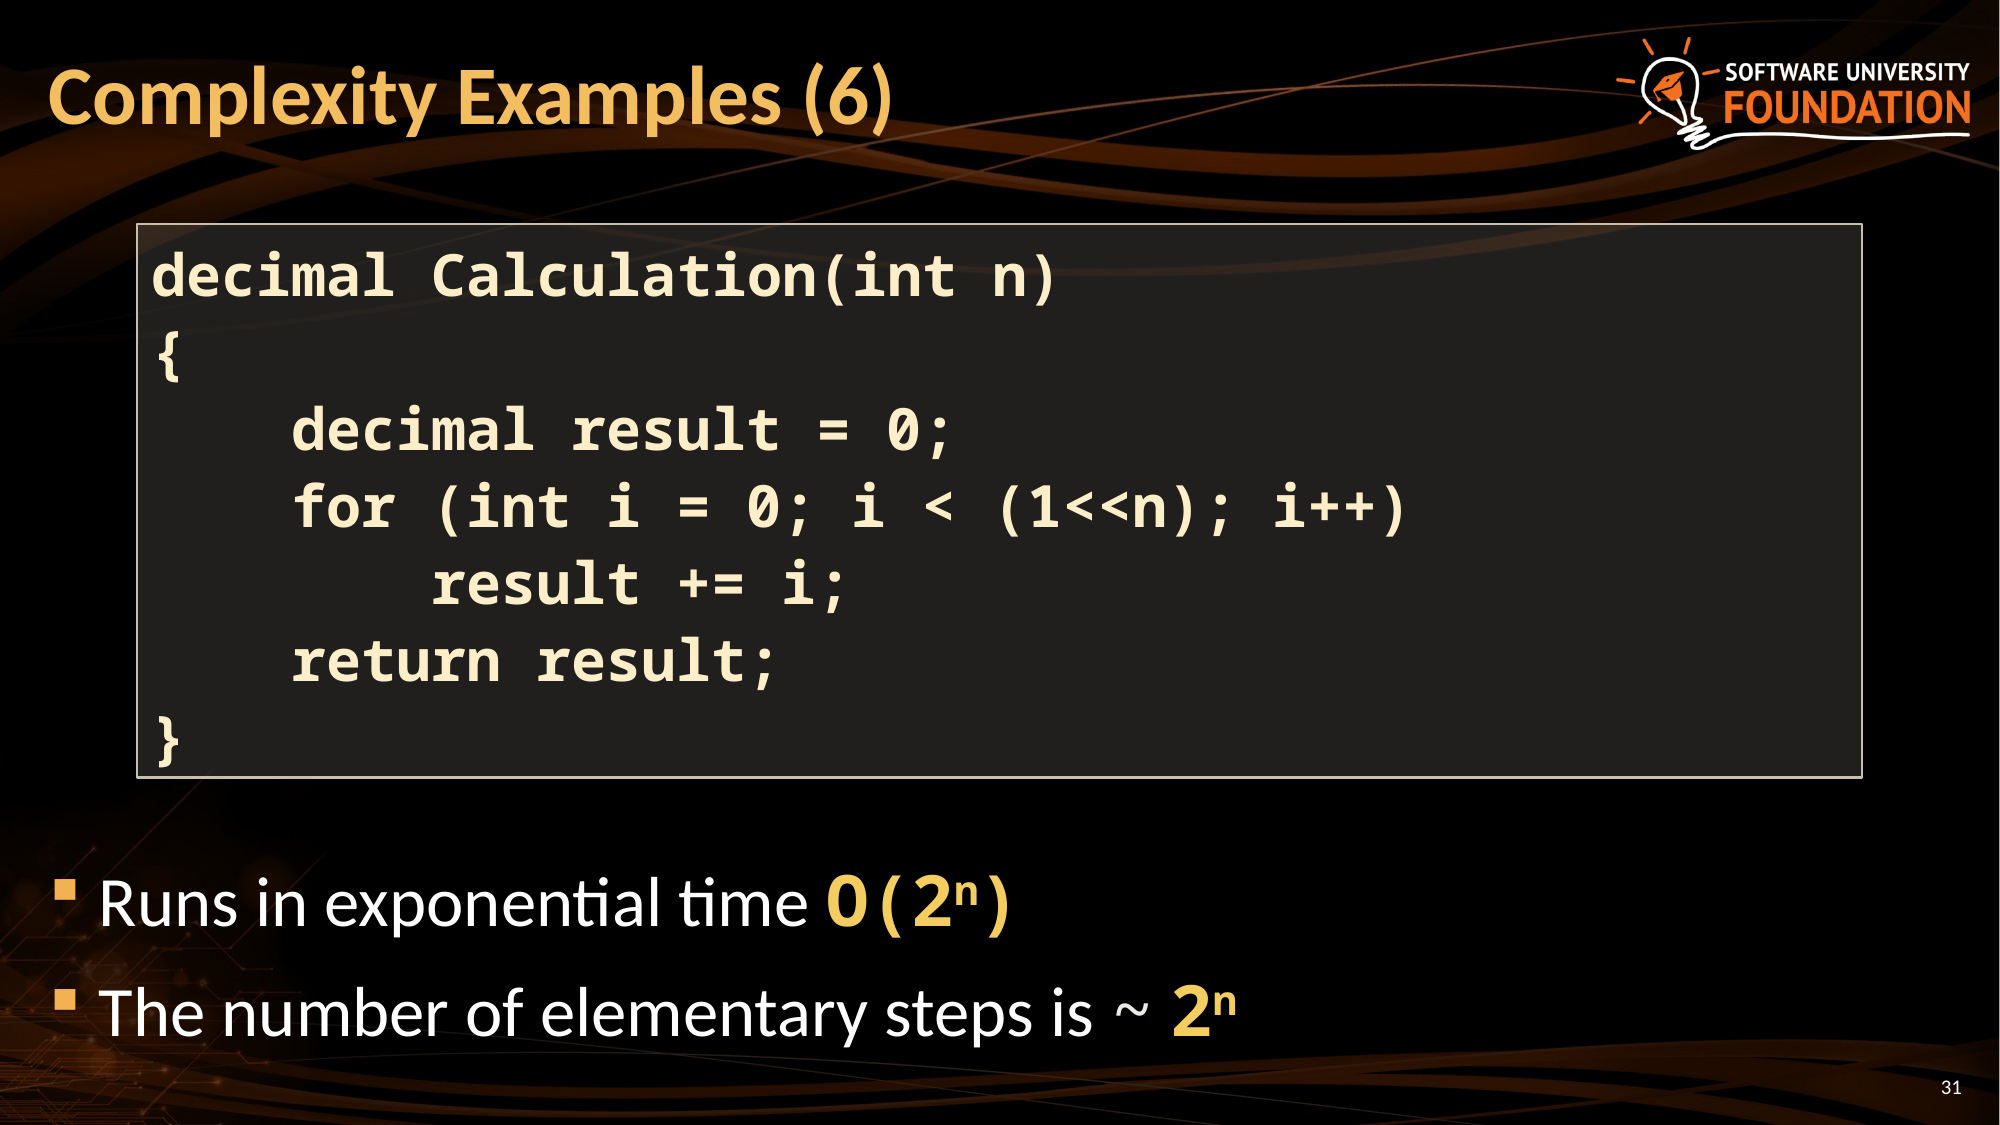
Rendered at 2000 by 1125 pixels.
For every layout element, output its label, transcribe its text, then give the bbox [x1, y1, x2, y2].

picture [0, 0, 2000, 1125]
slide_number 31 [1897, 1070, 1968, 1103]
text_box decimal Calculation(int n) { decimal result = 0; for (int i = 0; i < (1<<n); i++) result += i; return result; } [137, 224, 1863, 778]
title Complexity Examples (6) [30, 6, 1602, 189]
list Runs in exponential time O(2n) The number of elementary steps is ~ 2n [31, 849, 1968, 1103]
